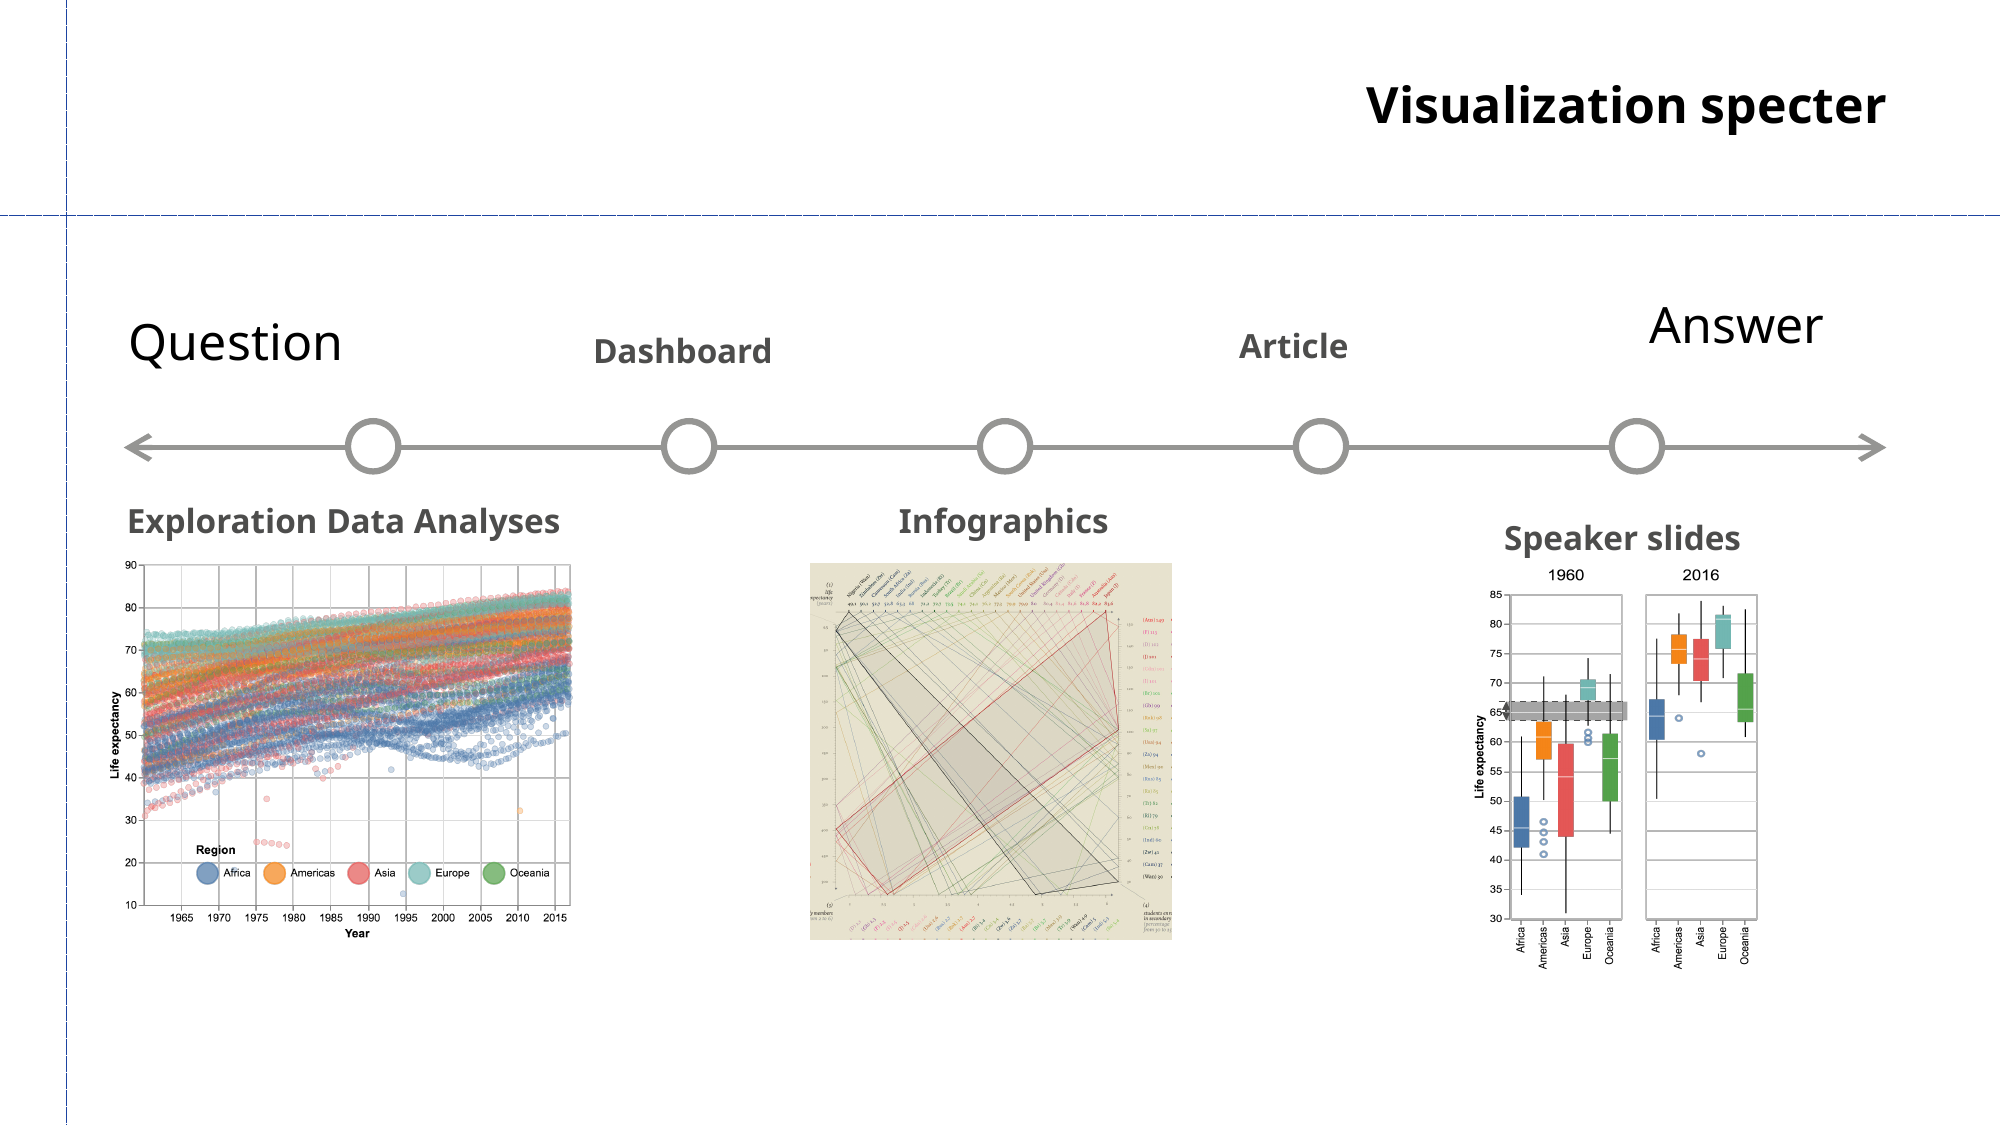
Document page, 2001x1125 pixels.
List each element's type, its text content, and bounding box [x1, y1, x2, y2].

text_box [123, 420, 1887, 472]
text_box Visualization specter [258, 71, 1902, 144]
text_box Exploration Data Analyses [111, 486, 602, 559]
text_box Dashboard [578, 318, 846, 388]
picture [809, 563, 1173, 940]
text_box Article [1224, 313, 1367, 382]
text_box Question [114, 307, 383, 382]
text_box Answer [1634, 290, 1861, 365]
text_box Infographics [883, 488, 1151, 557]
text_box Speaker slides [1489, 503, 1768, 576]
picture [102, 554, 579, 945]
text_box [1465, 563, 1763, 974]
